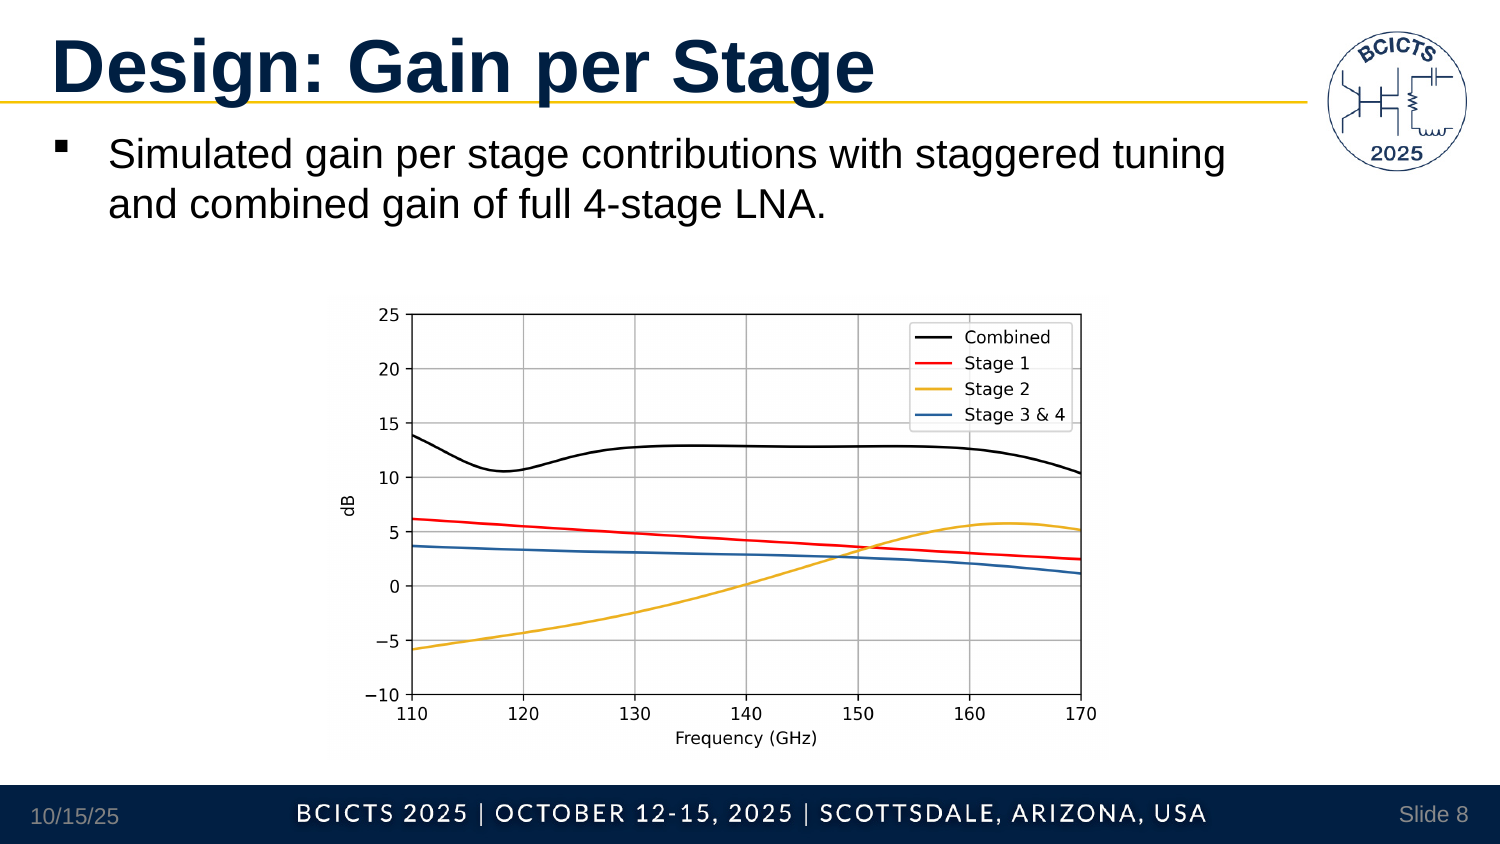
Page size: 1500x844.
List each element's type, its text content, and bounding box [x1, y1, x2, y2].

title Design: Gain per Stage [43, 18, 1356, 108]
picture [0, 0, 1500, 844]
list Simulated gain per stage contributions with staggered tuning and combined gain of full 4-stage LNA. [43, 118, 1305, 776]
footer 10/15/25 [0, 787, 156, 844]
slide_number Slide 8 [1323, 787, 1499, 844]
